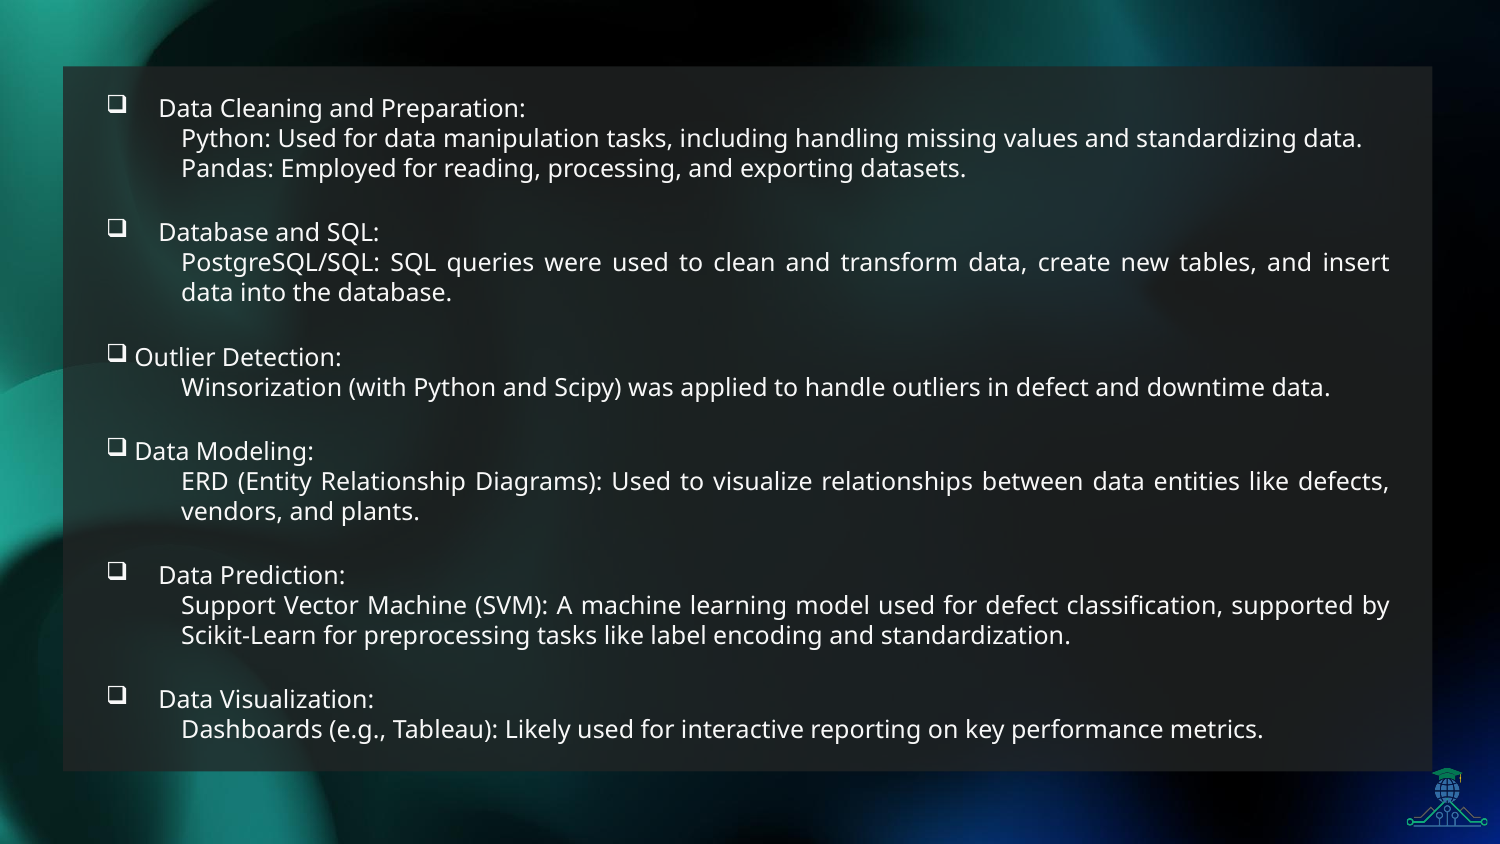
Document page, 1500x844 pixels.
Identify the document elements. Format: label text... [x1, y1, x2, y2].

subtitle Data Cleaning and Preparation: Python: Used for data manipulation tasks, including handling missing values and standardizing data. Pandas: Employed for reading, processing, and exporting datasets. Database and SQL: PostgreSQL/SQL: SQL queries were used to clean and transform data, create new tables, and insert data into the database. Outlier Detection: Winsorization (with Python and Scipy) was applied to handle outliers in defect and downtime data. Data Modeling: ERD (Entity Relationship Diagrams): Used to visualize relationships between data entities like defects, vendors, and plants. Data Prediction: Support Vector Machine (SVM): A machine learning model used for defect classification, supported by Scikit-Learn for preprocessing tasks like label encoding and standardization. Data Visualization: Dashboards (e.g., Tableau): Likely used for interactive reporting on key performance metrics. [68, 73, 1407, 771]
picture [0, 0, 1500, 844]
